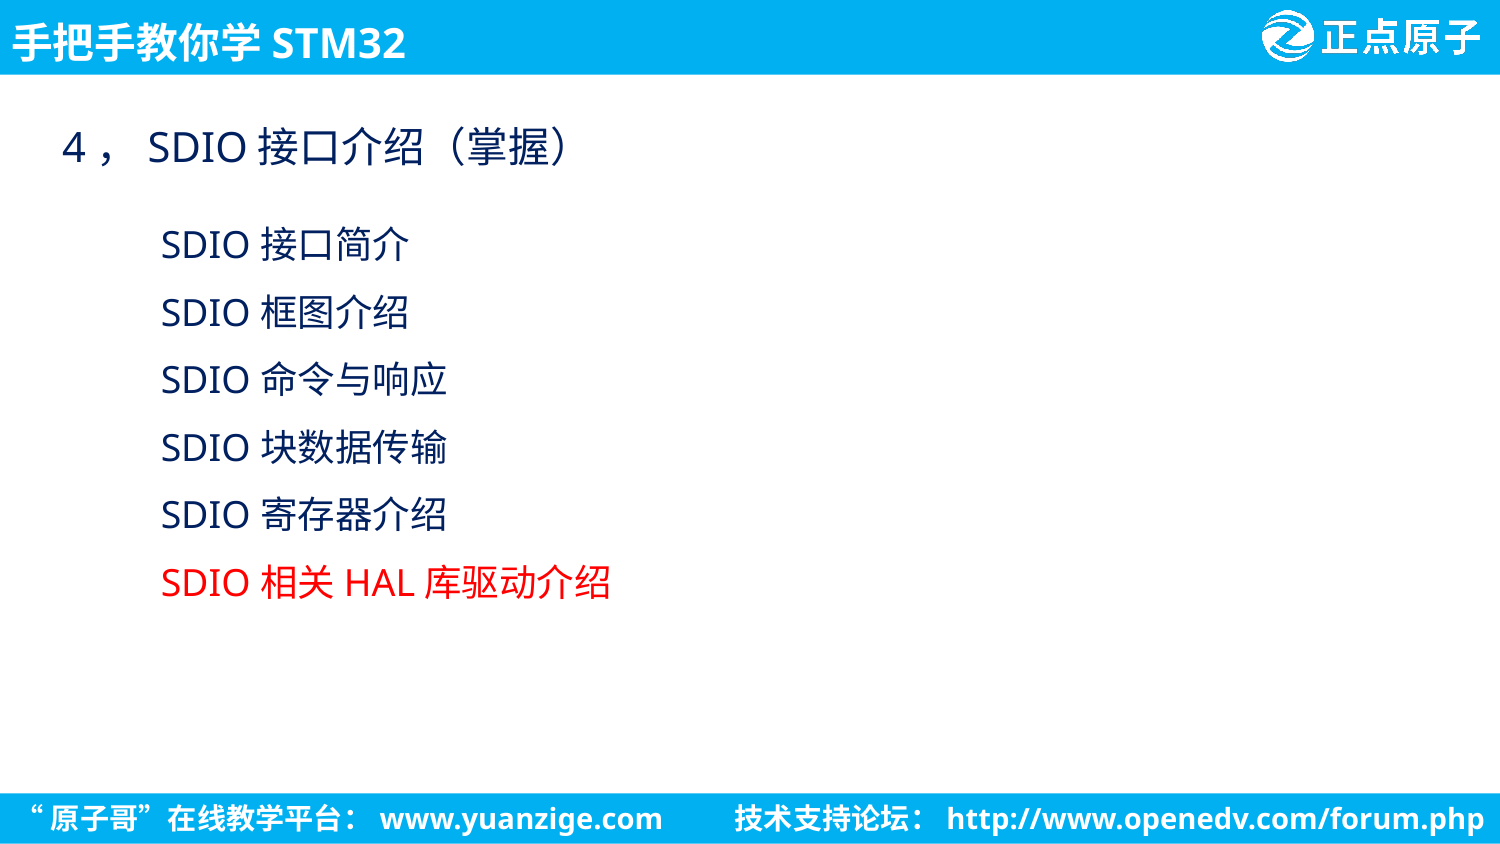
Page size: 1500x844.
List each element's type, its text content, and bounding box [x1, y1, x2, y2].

picture [1276, 45, 1301, 53]
picture [1273, 11, 1314, 45]
text_box 4，SDIO接口介绍（掌握） [54, 92, 953, 175]
text_box 技术支持论坛：http://www.openedv.com/forum.php [560, 793, 1500, 843]
picture [1391, 46, 1397, 53]
text_box 手把手教你学STM32 [0, 0, 967, 75]
picture [1323, 21, 1357, 53]
picture [1412, 45, 1418, 52]
picture [1368, 19, 1396, 42]
text_box SDIO接口简介 SDIO框图介绍 SDIO命令与响应 SDIO块数据传输 SDIO寄存器介绍 SDIO相关HAL库驱动介绍 [153, 194, 1052, 608]
picture [1263, 27, 1301, 61]
picture [1405, 21, 1438, 54]
text_box [0, 0, 1500, 76]
picture [1431, 45, 1438, 51]
picture [1446, 21, 1479, 54]
text_box “原子哥”在线教学平台：www.yuanzige.com [0, 793, 560, 843]
